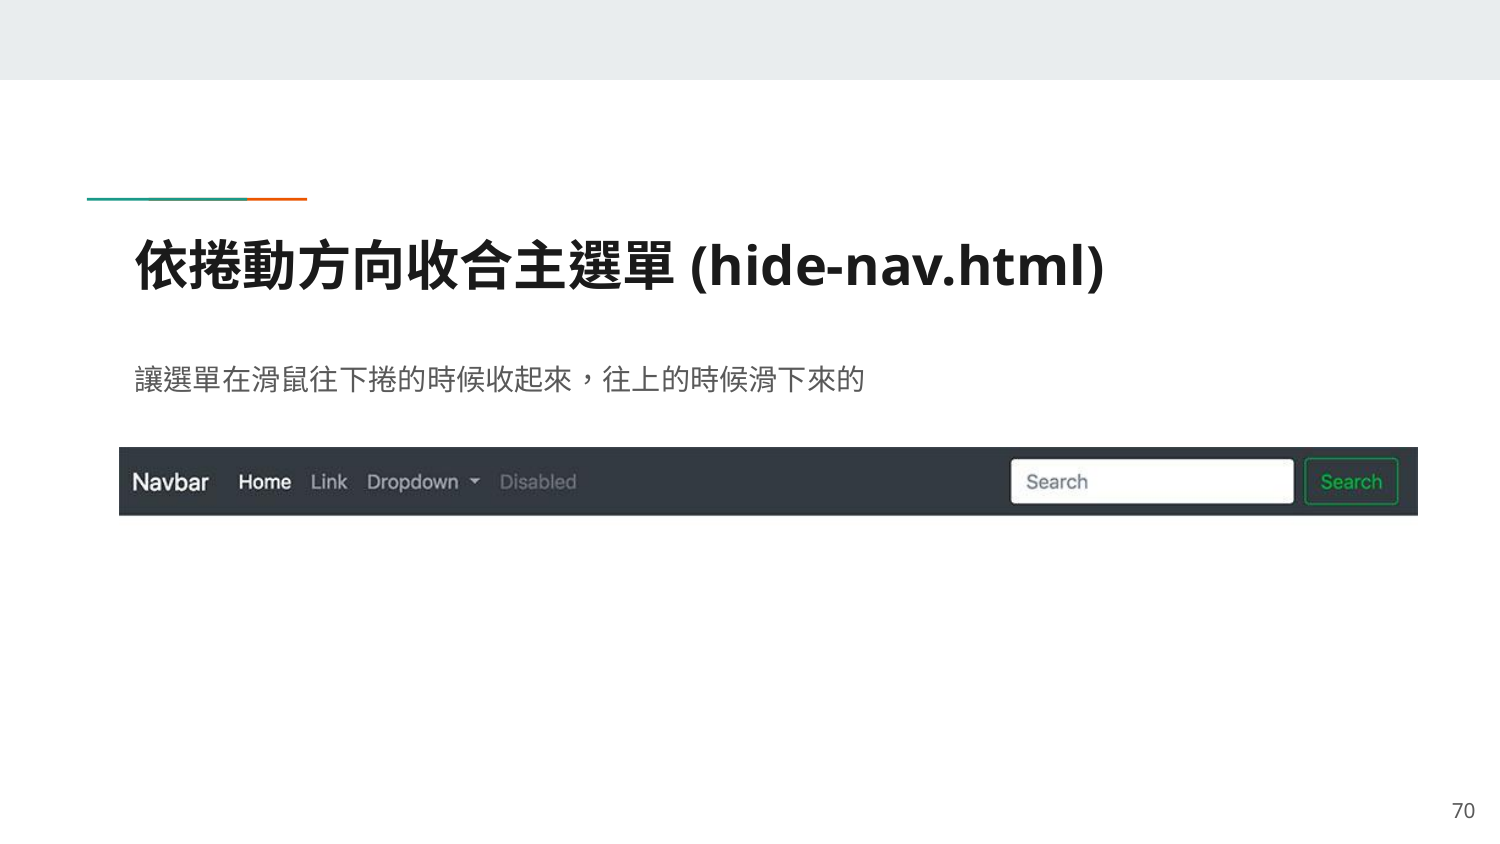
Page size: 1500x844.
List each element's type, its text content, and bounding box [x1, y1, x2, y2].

slide_number ‹#› [1400, 779, 1491, 844]
list 讓選單在滑鼠往下捲的時候收起來，往上的時候滑下來的 [119, 341, 1381, 447]
picture [119, 447, 1419, 780]
title 依捲動方向收合主選單(hide-nav.html) [119, 216, 1381, 305]
